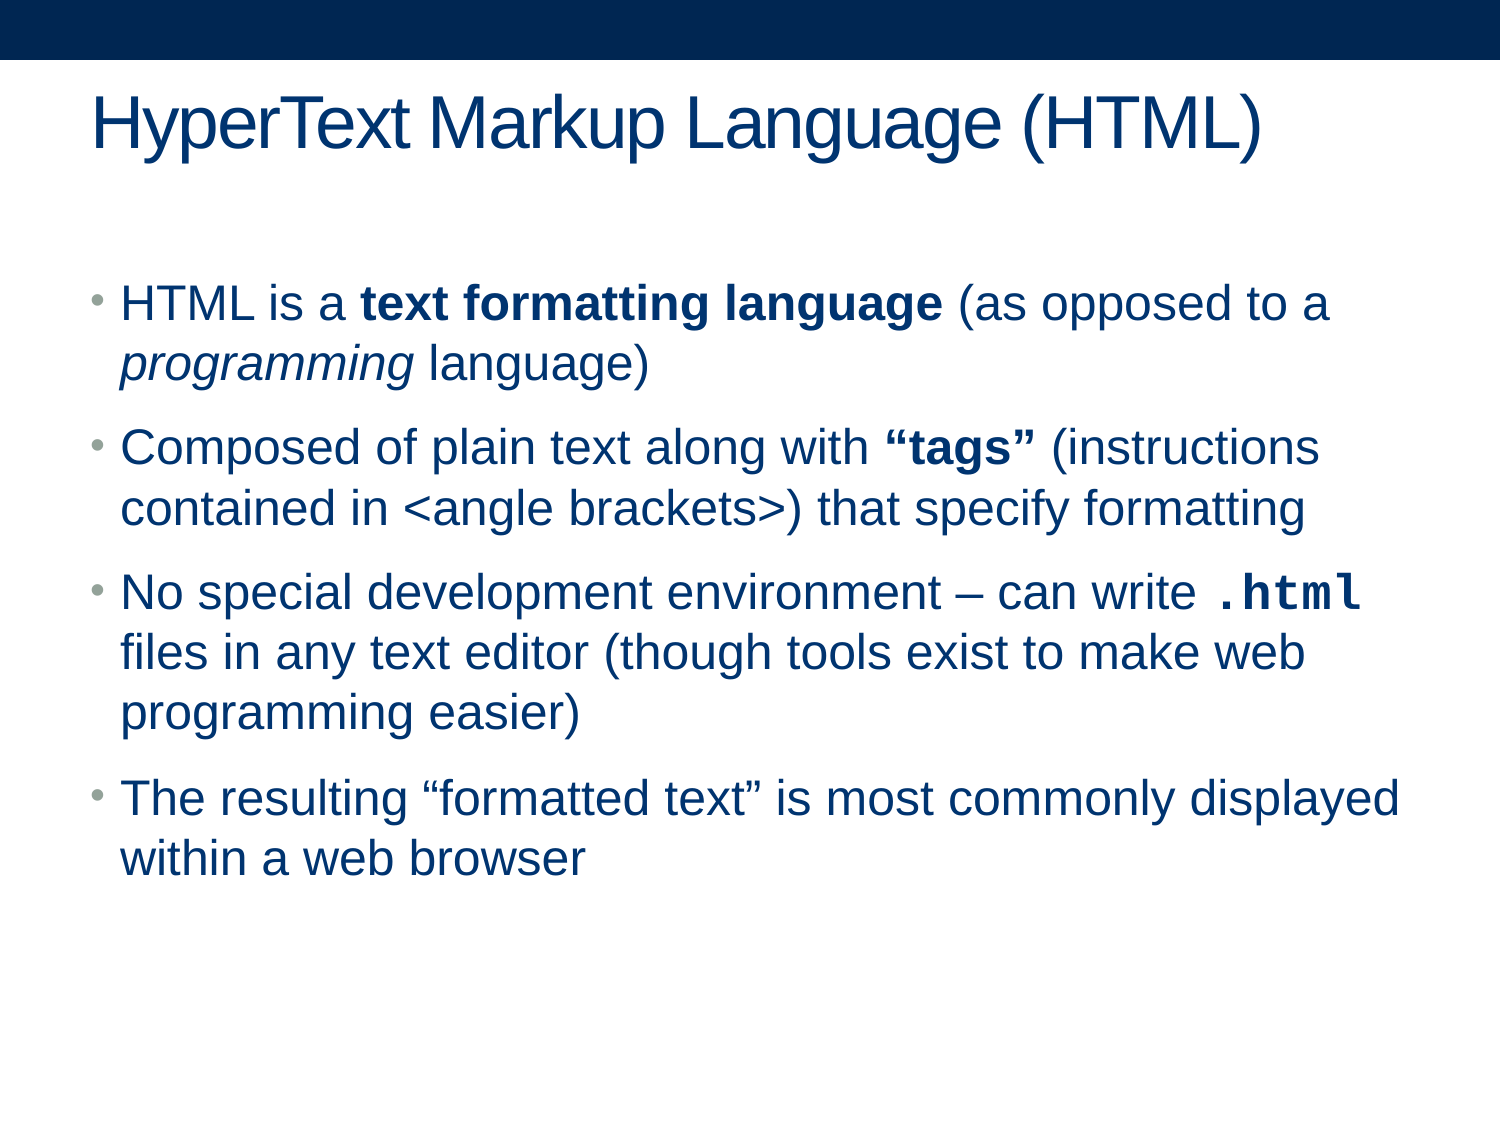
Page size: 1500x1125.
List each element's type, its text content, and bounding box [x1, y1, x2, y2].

list HTML is a text formatting language (as opposed to a programming language) Composed of plain text along with “tags” (instructions contained in <angle brackets>) that specify formatting No special development environment – can write .html files in any text editor (though tools exist to make web programming easier) The resulting “formatted text” is most commonly displayed within a web browser [75, 262, 1425, 1063]
title HyperText Markup Language (HTML) [75, 37, 1425, 200]
